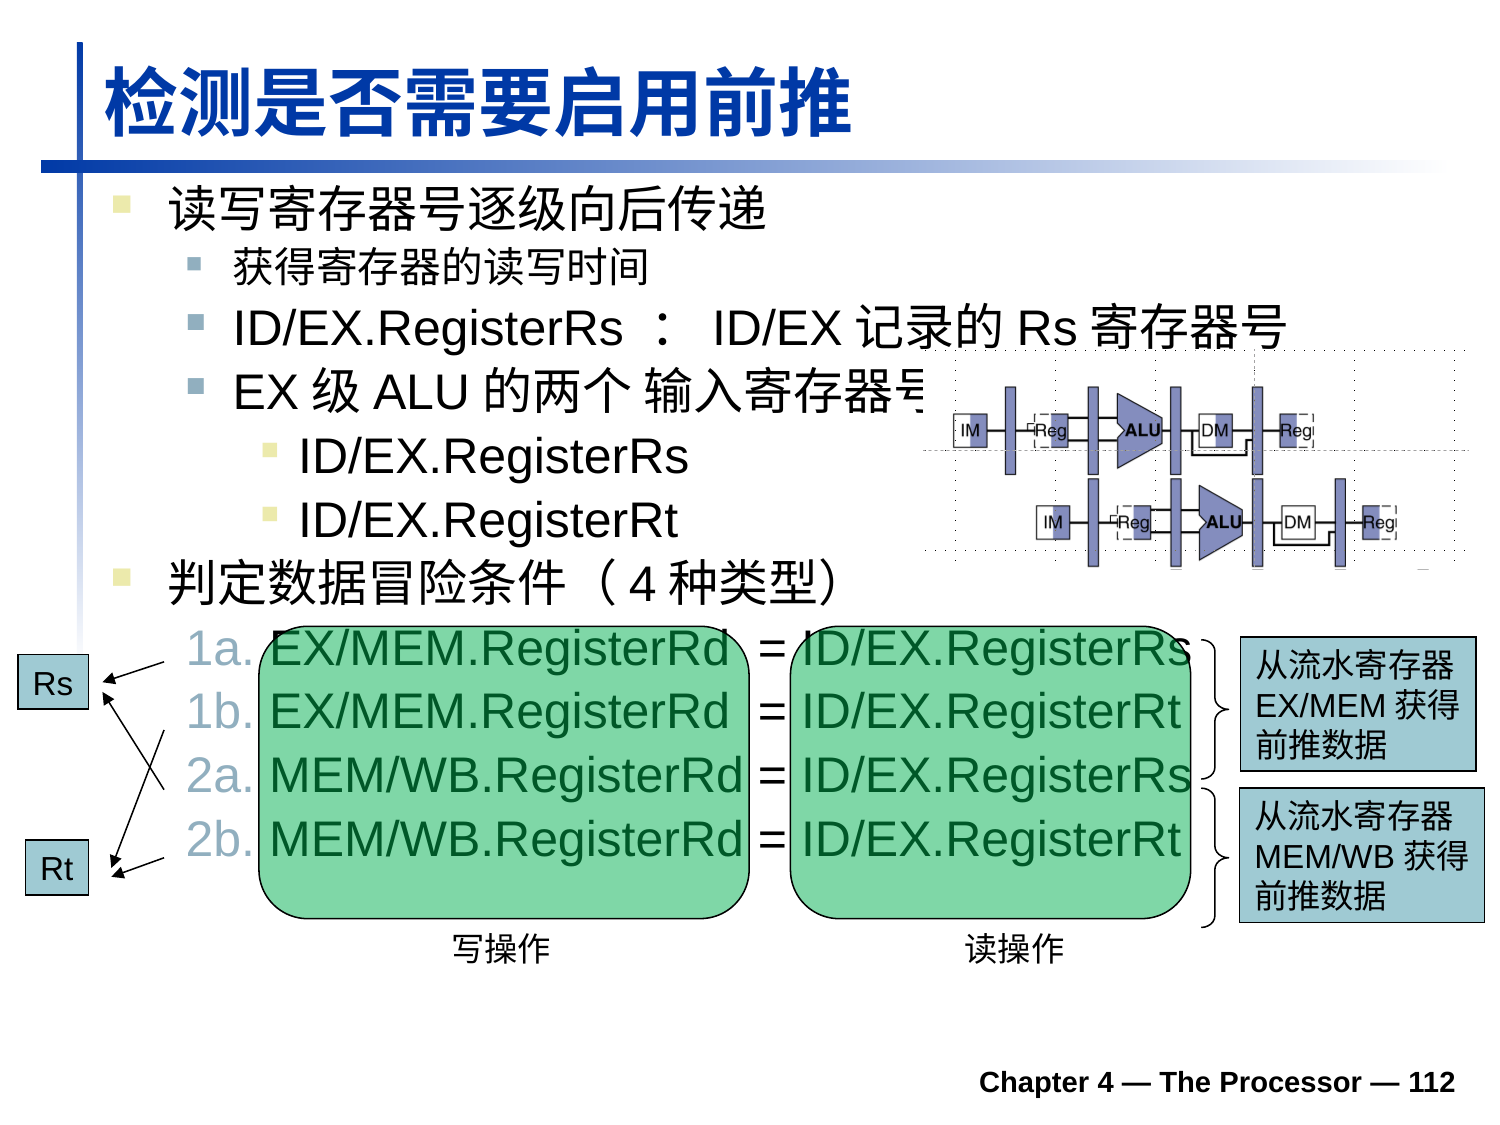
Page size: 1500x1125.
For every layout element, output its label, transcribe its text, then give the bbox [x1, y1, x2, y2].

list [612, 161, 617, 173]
title 检测是否需要启用前推 [88, 47, 1444, 154]
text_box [102, 691, 165, 790]
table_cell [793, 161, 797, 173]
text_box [102, 661, 165, 683]
table_cell 3 [700, 161, 706, 173]
text_box [1201, 788, 1229, 928]
text_box 从流水寄存器 EX/MEM获得 前推数据 [1240, 636, 1476, 772]
text_box [1201, 639, 1229, 780]
table_cell 3 [722, 161, 726, 173]
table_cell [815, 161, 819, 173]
list 读写寄存器号逐级向后传递 获得寄存器的读写时间 ID/EX.RegisterRs ：ID/EX记录的Rs寄存器号 EX级ALU的两个 输入寄存器号： ID/EX.RegisterRs ID/EX.RegisterRt 判定数据冒险条件（4种类型） 1a. EX/MEM.RegisterRd = ID/EX.RegisterRs 1b. EX/MEM.RegisterRd = ID/EX.RegisterRt 2a. MEM/WB.RegisterRd = ID/EX.RegisterRs 2b. MEM/WB.RegisterRd = ID/EX.RegisterRt [95, 177, 1444, 964]
text_box [258, 626, 750, 919]
text_box [790, 626, 1191, 919]
picture [923, 349, 1469, 570]
text_box Rs [18, 654, 89, 710]
text_box 从流水寄存器 MEM/WB获得 前推数据 [1239, 788, 1485, 923]
footer Chapter 4 — The Processor — 112 [277, 1046, 1471, 1106]
text_box 写操作 [436, 920, 603, 975]
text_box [111, 796, 165, 869]
text_box Rt [25, 840, 89, 895]
text_box 读操作 [949, 921, 1116, 976]
table_cell Yes [667, 161, 672, 173]
